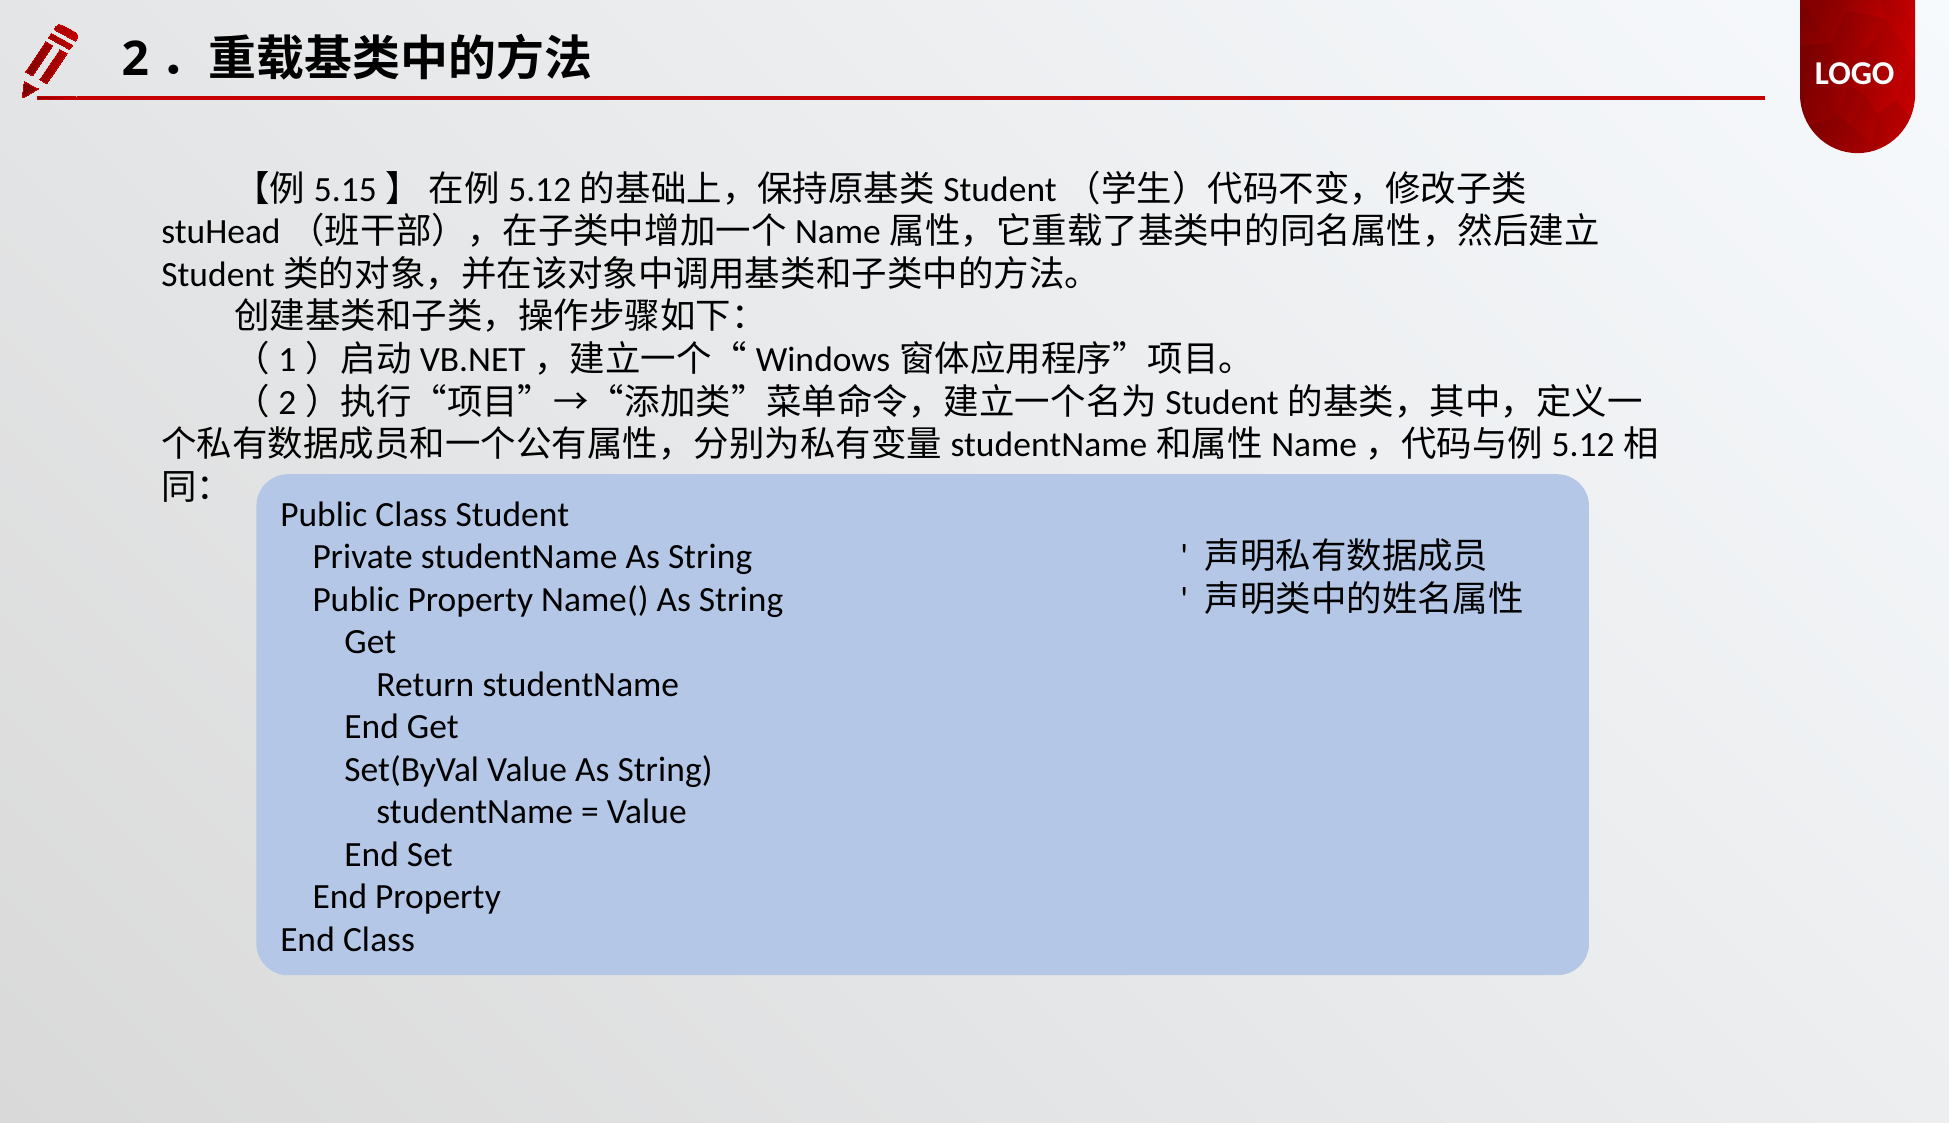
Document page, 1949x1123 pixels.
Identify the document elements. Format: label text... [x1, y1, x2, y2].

picture [22, 82, 37, 97]
picture [54, 24, 78, 41]
picture [26, 42, 52, 75]
picture [48, 33, 73, 49]
picture [40, 50, 67, 83]
picture [1800, 0, 1916, 154]
text_box 2．重载基类中的方法 [101, 17, 764, 95]
text_box 【例5.15】 在例5.12的基础上，保持原基类Student（学生）代码不变，修改子类stuHead（班干部），在子类中增加一个Name属性，它重载了基类中的同名属性，然后建立Student类的对象，并在该对象中调用基类和子类中的方法。 创建基类和子类，操作步骤如下： （1）启动VB.NET，建立一个“Windows窗体应用程序”项目。 （2）执行“项目”→“添加类”菜单命令，建立一个名为Student的基类，其中，定义一个私有数据成员和一个公有属性，分别为私有变量studentName和属性Name，代码与例5.12相同： [146, 158, 1685, 514]
text_box Public Class Student Private studentName As String ' 声明私有数据成员 Public Property Name() As String ' 声明类中的姓名属性 Get Return studentName End Get Set(ByVal Value As String) studentName = Value End Set End Property End Class [256, 474, 1589, 976]
